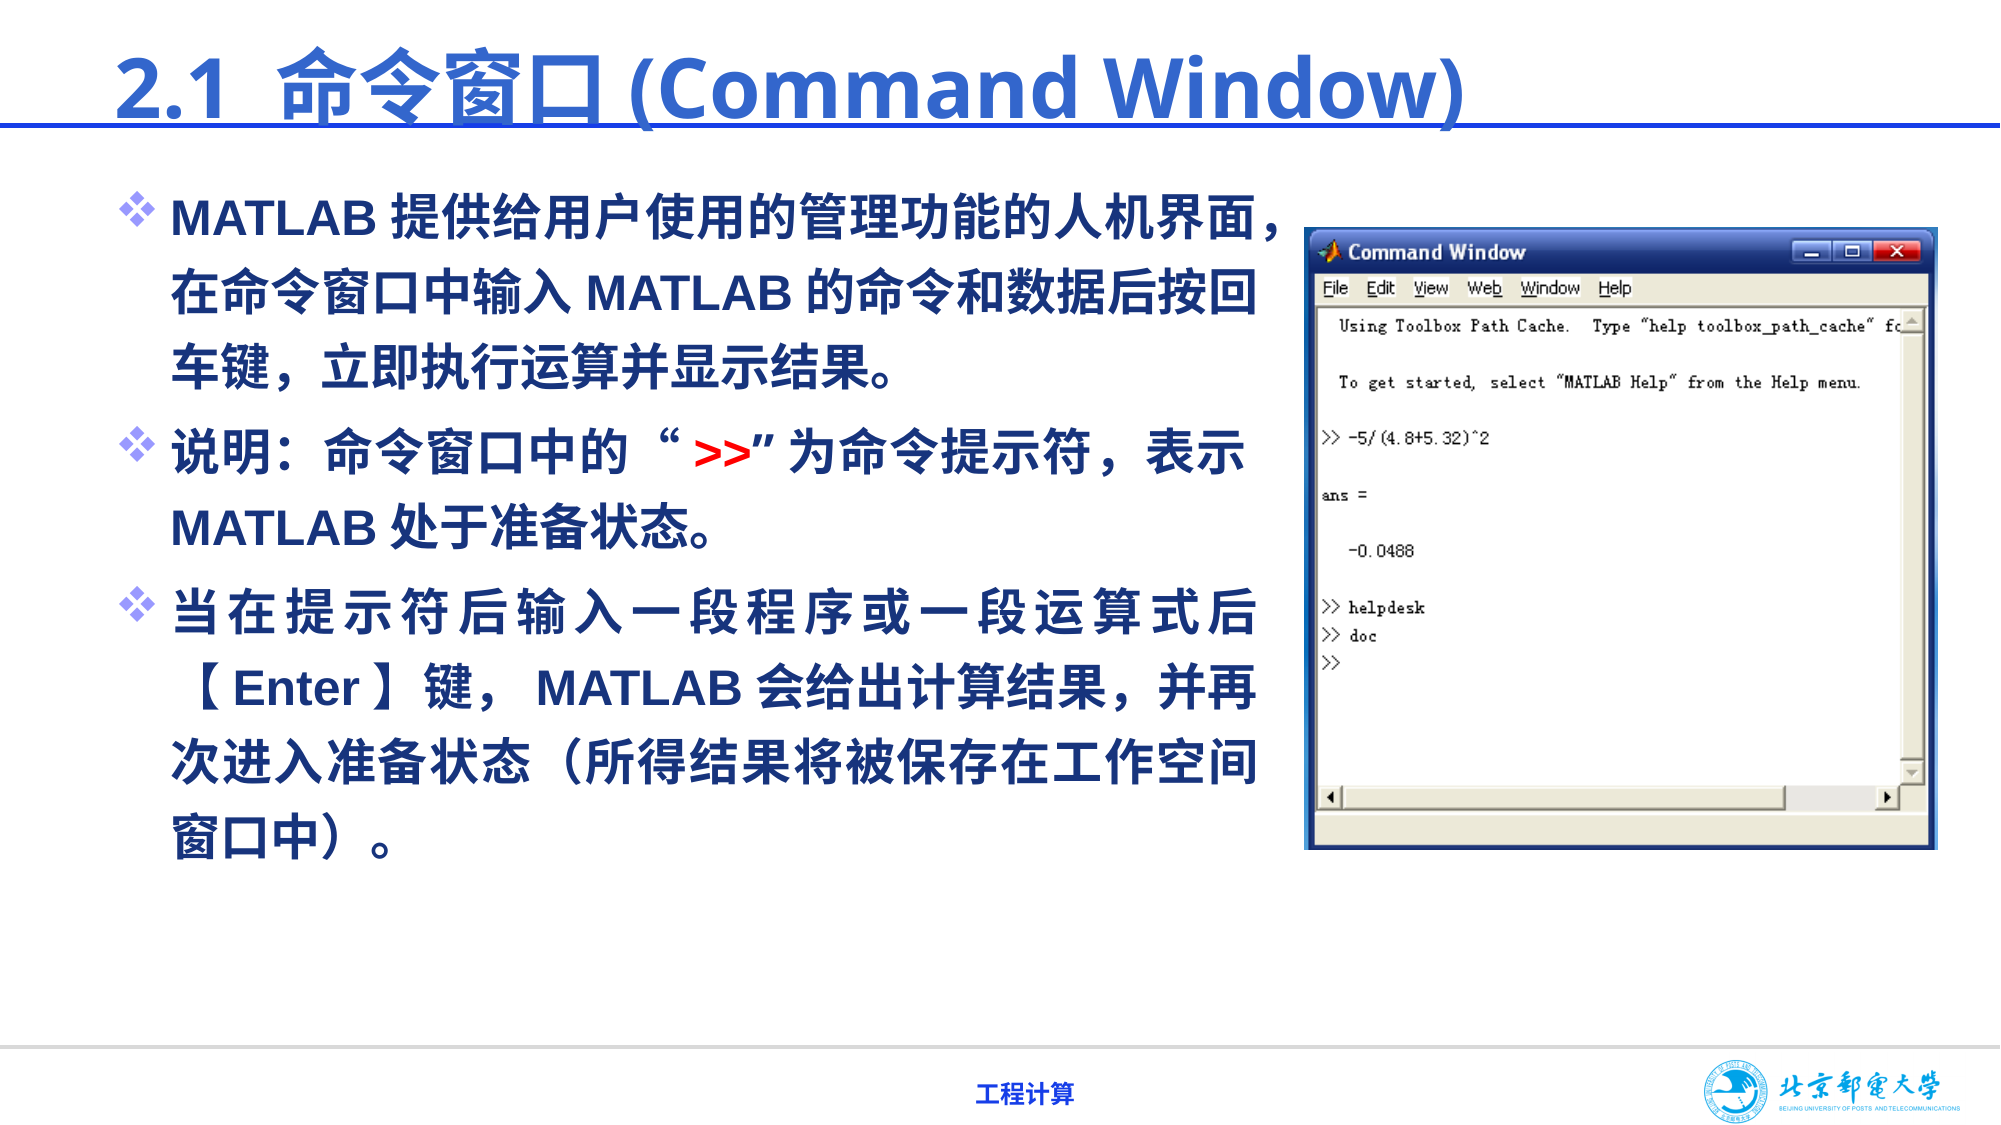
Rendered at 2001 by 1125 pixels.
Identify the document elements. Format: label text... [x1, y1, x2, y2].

title 2.1 命令窗口(Command Window) [99, 27, 1900, 121]
list MATLAB提供给用户使用的管理功能的人机界面，在命令窗口中输入MATLAB的命令和数据后按回车键，立即执行运算并显示结果。 说明：命令窗口中的“>>”为命令提示符，表示MATLAB处于准备状态。 当在提示符后输入一段程序或一段运算式后【Enter】键，MATLAB会给出计算结果，并再次进入准备状态（所得结果将被保存在工作空间窗口中）。 [99, 163, 1274, 1005]
picture [1703, 1052, 1966, 1125]
picture [1304, 227, 1938, 850]
